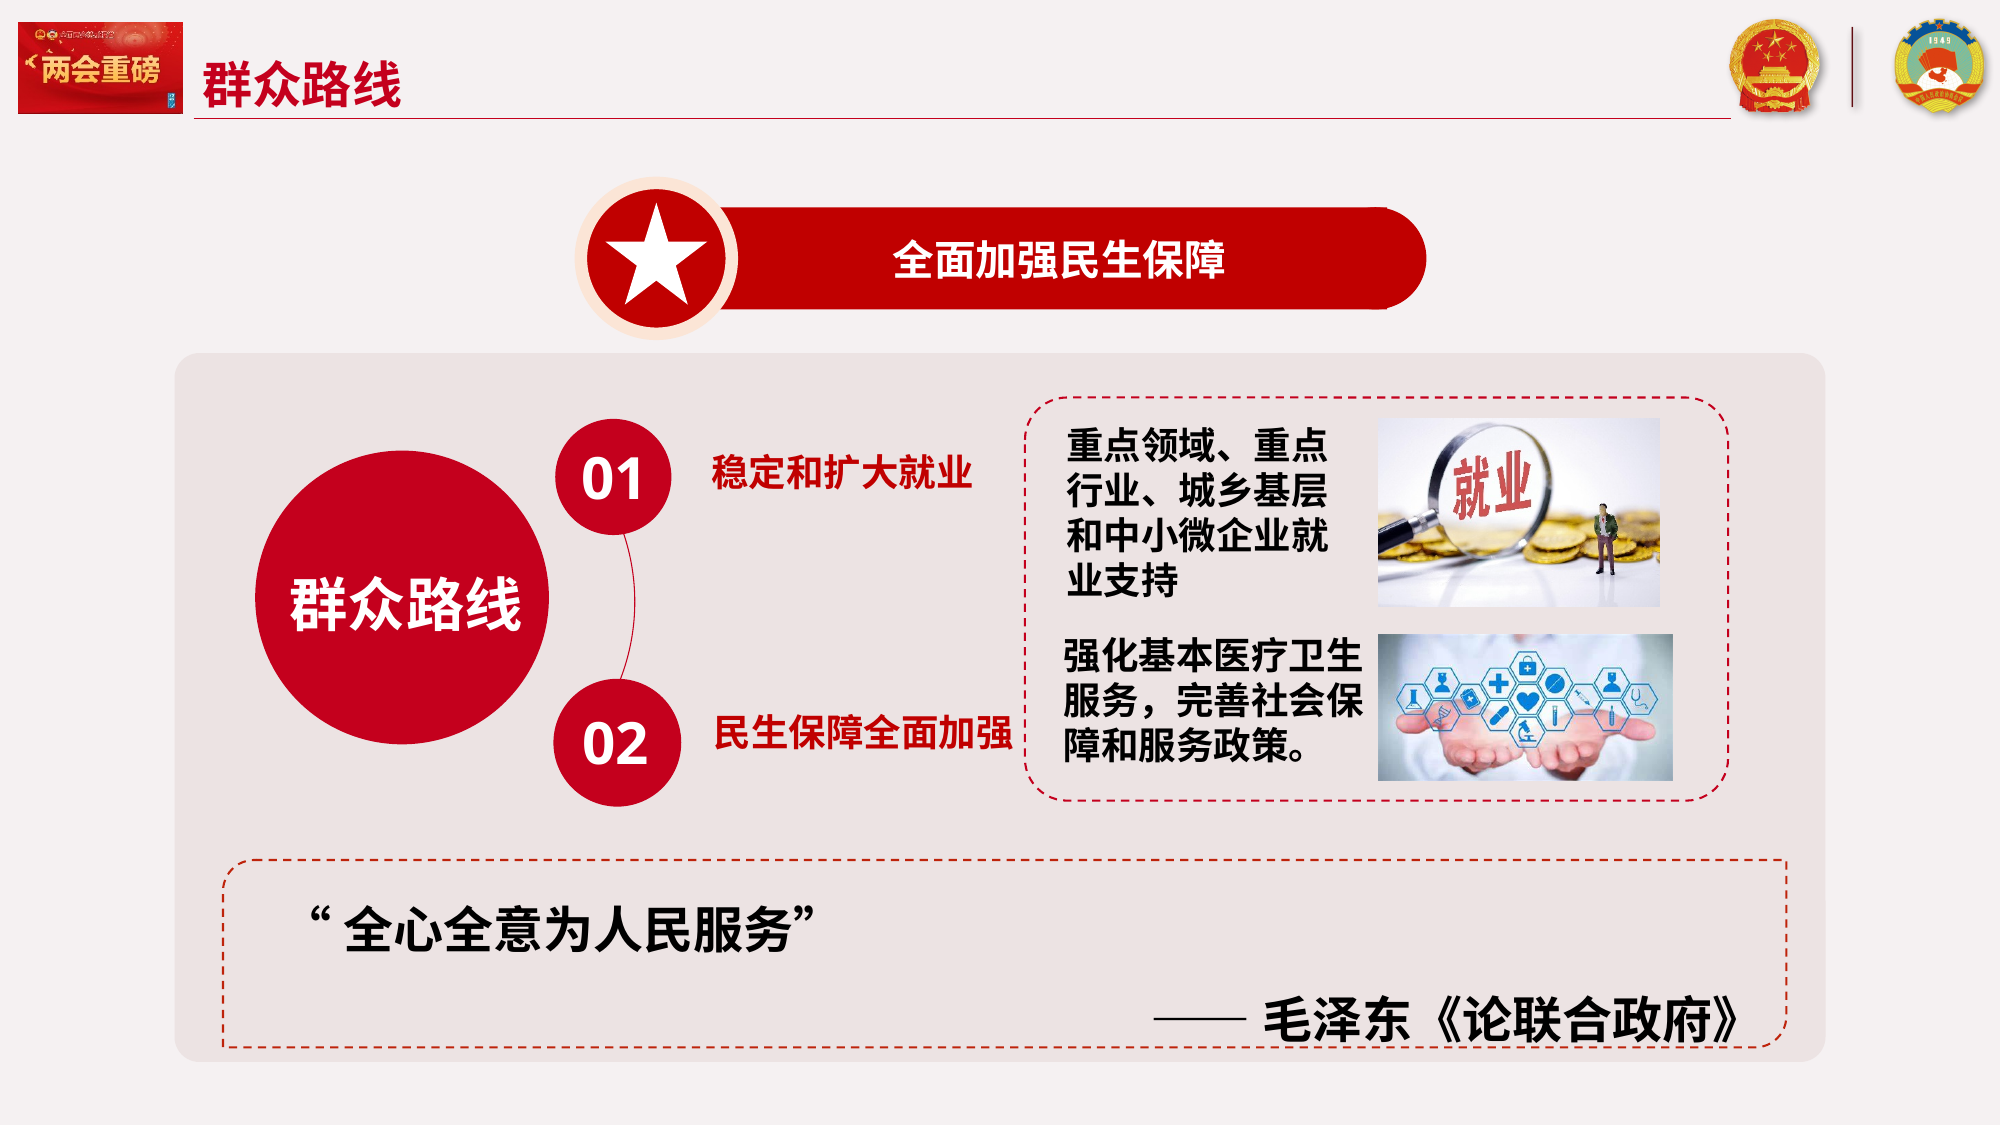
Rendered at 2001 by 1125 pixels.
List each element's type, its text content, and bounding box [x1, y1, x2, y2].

text_box 强化基本医疗卫生服务，完善社会保障和服务政策。 [1084, 624, 1391, 775]
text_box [580, 182, 1427, 334]
picture [1378, 634, 1673, 781]
picture [1378, 418, 1660, 607]
picture [1695, 6, 2000, 129]
text_box 重点领域、重点行业、城乡基层和中小微企业就业支持 [1084, 414, 1360, 610]
text_box 群众路线 [187, 45, 418, 121]
text_box [1084, 397, 1729, 801]
picture [18, 22, 183, 114]
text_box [222, 859, 1787, 1049]
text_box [205, 387, 1084, 817]
text_box [174, 353, 1826, 1062]
